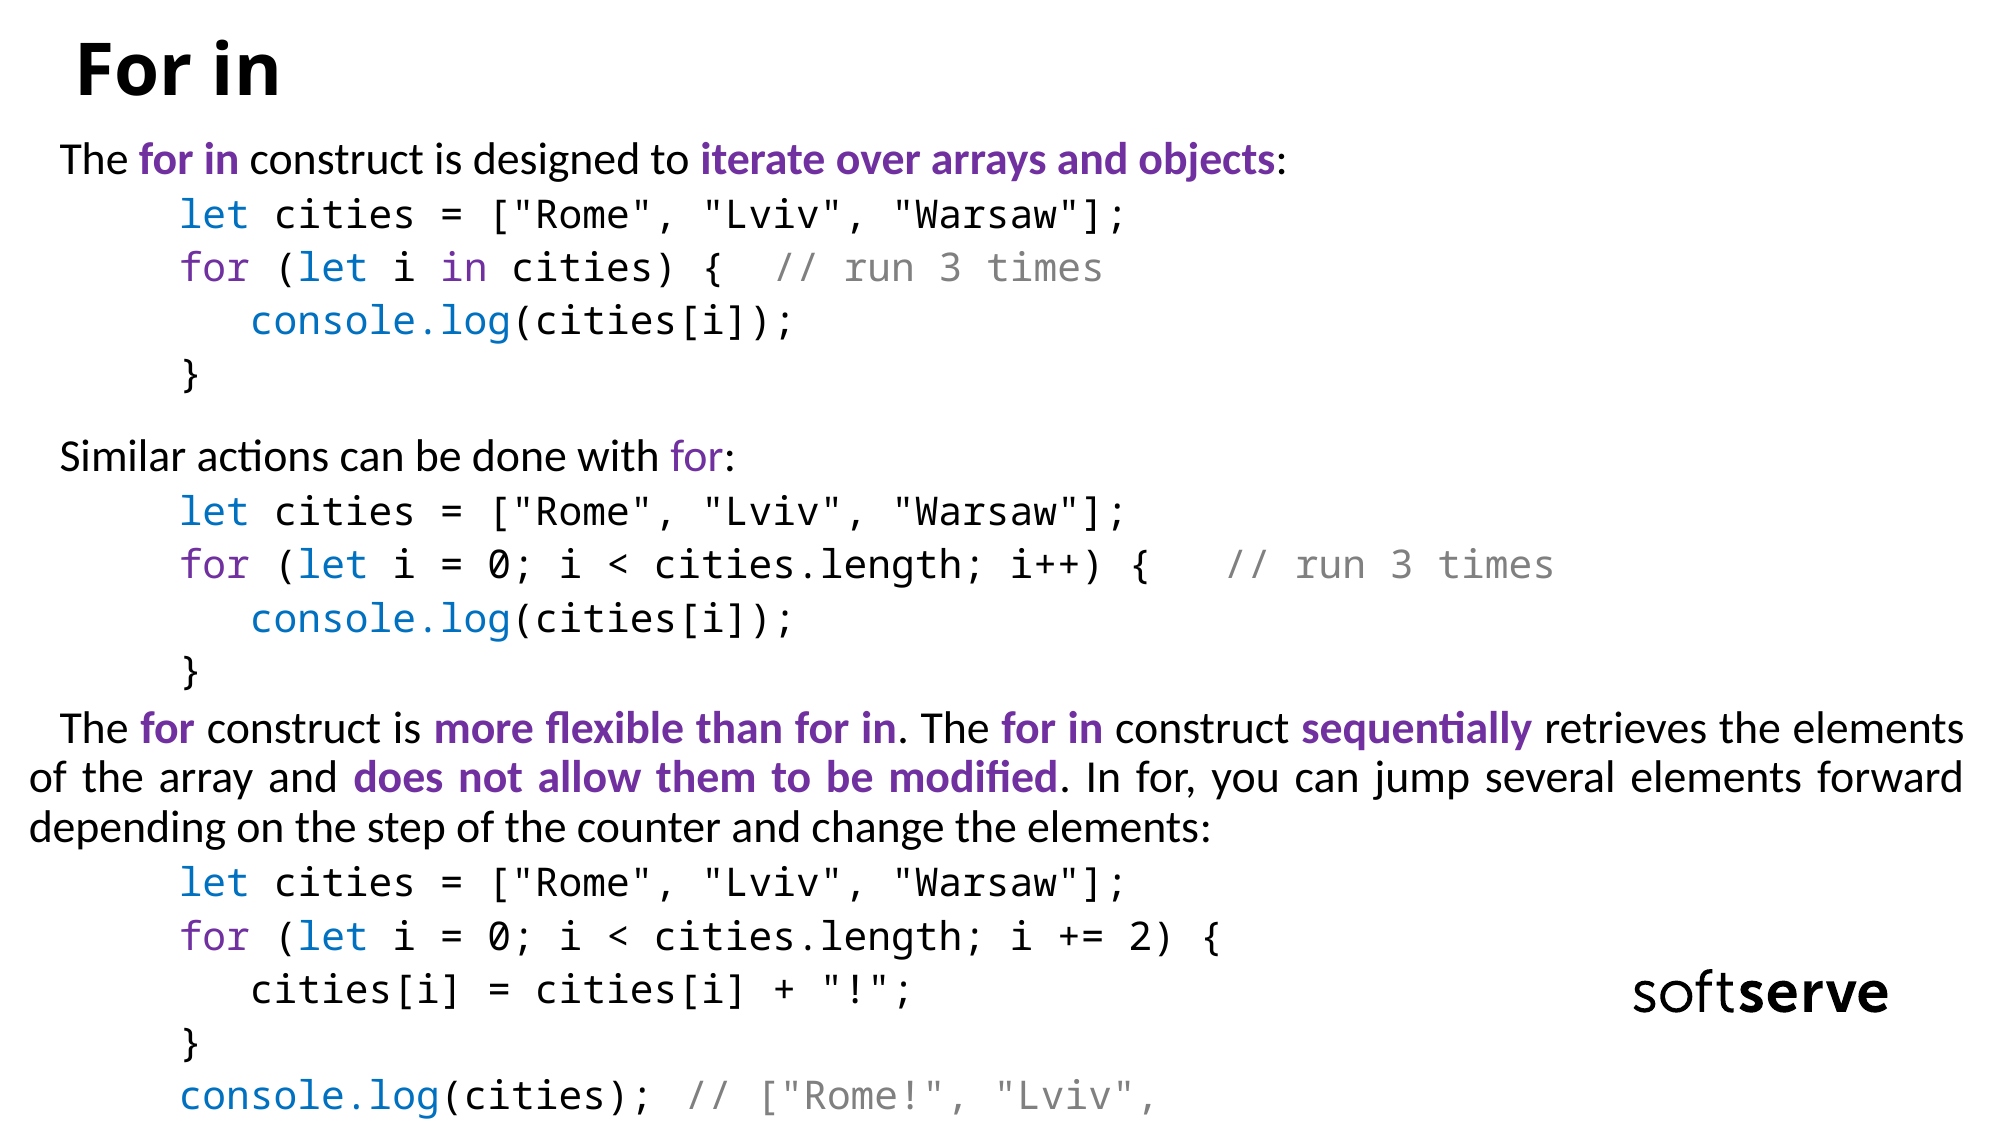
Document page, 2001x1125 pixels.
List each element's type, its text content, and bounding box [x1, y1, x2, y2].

title For in [59, 24, 1957, 112]
list The for in construct is designed to iterate over arrays and objects: let cities = ["Rome", "Lviv", "Warsaw"]; for (let i in cities) { // run 3 times console.log(cities[i]); } Similar actions can be done with for: let cities = ["Rome", "Lviv", "Warsaw"]; for (let i = 0; i < cities.length; i++) { // run 3 times console.log(cities[i]); } The for construct is more flexible than for in. The for in construct sequentially retrieves the elements of the array and does not allow them to be modified. In for, you can jump several elements forward depending on the step of the counter and change the elements: let cities = ["Rome", "Lviv", "Warsaw"]; for (let i = 0; i < cities.length; i += 2) { cities[i] = cities[i] + "!"; } console.log(cities); [13, 127, 1980, 1125]
text_box // ["Rome!", "Lviv", "Warsaw!"] [519, 1062, 1401, 1125]
